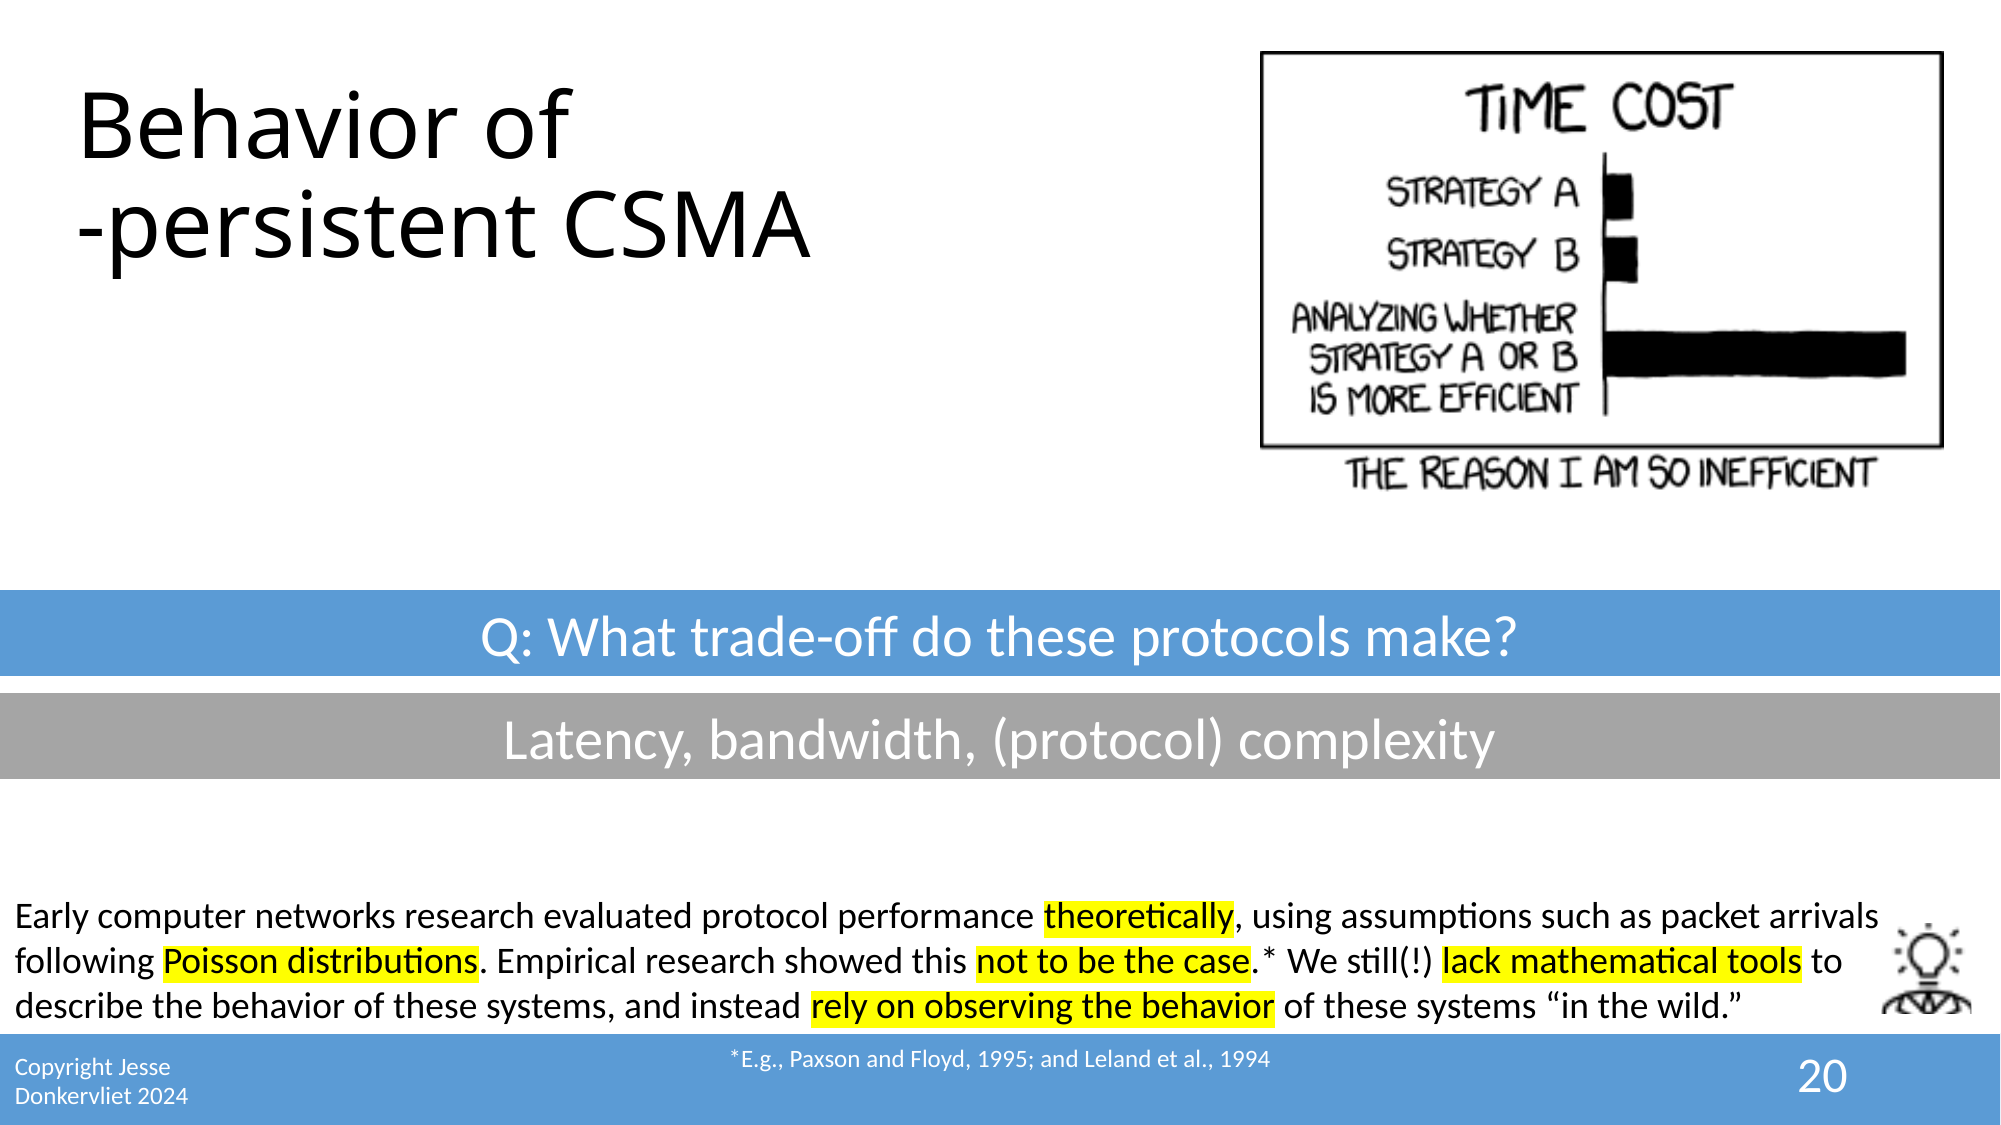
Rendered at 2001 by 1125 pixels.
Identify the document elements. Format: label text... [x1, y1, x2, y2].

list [1260, 51, 1944, 496]
slide_number 20 [1412, 1042, 1863, 1103]
footer *E.g., Paxson and Floyd, 1995; and Leland et al., 1994 [345, 1042, 1412, 1103]
text_box Q: What trade-off do these protocols make? [0, 587, 2000, 679]
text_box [0, 883, 1972, 1036]
text_box Latency, bandwidth, (protocol) complexity [0, 690, 2000, 782]
